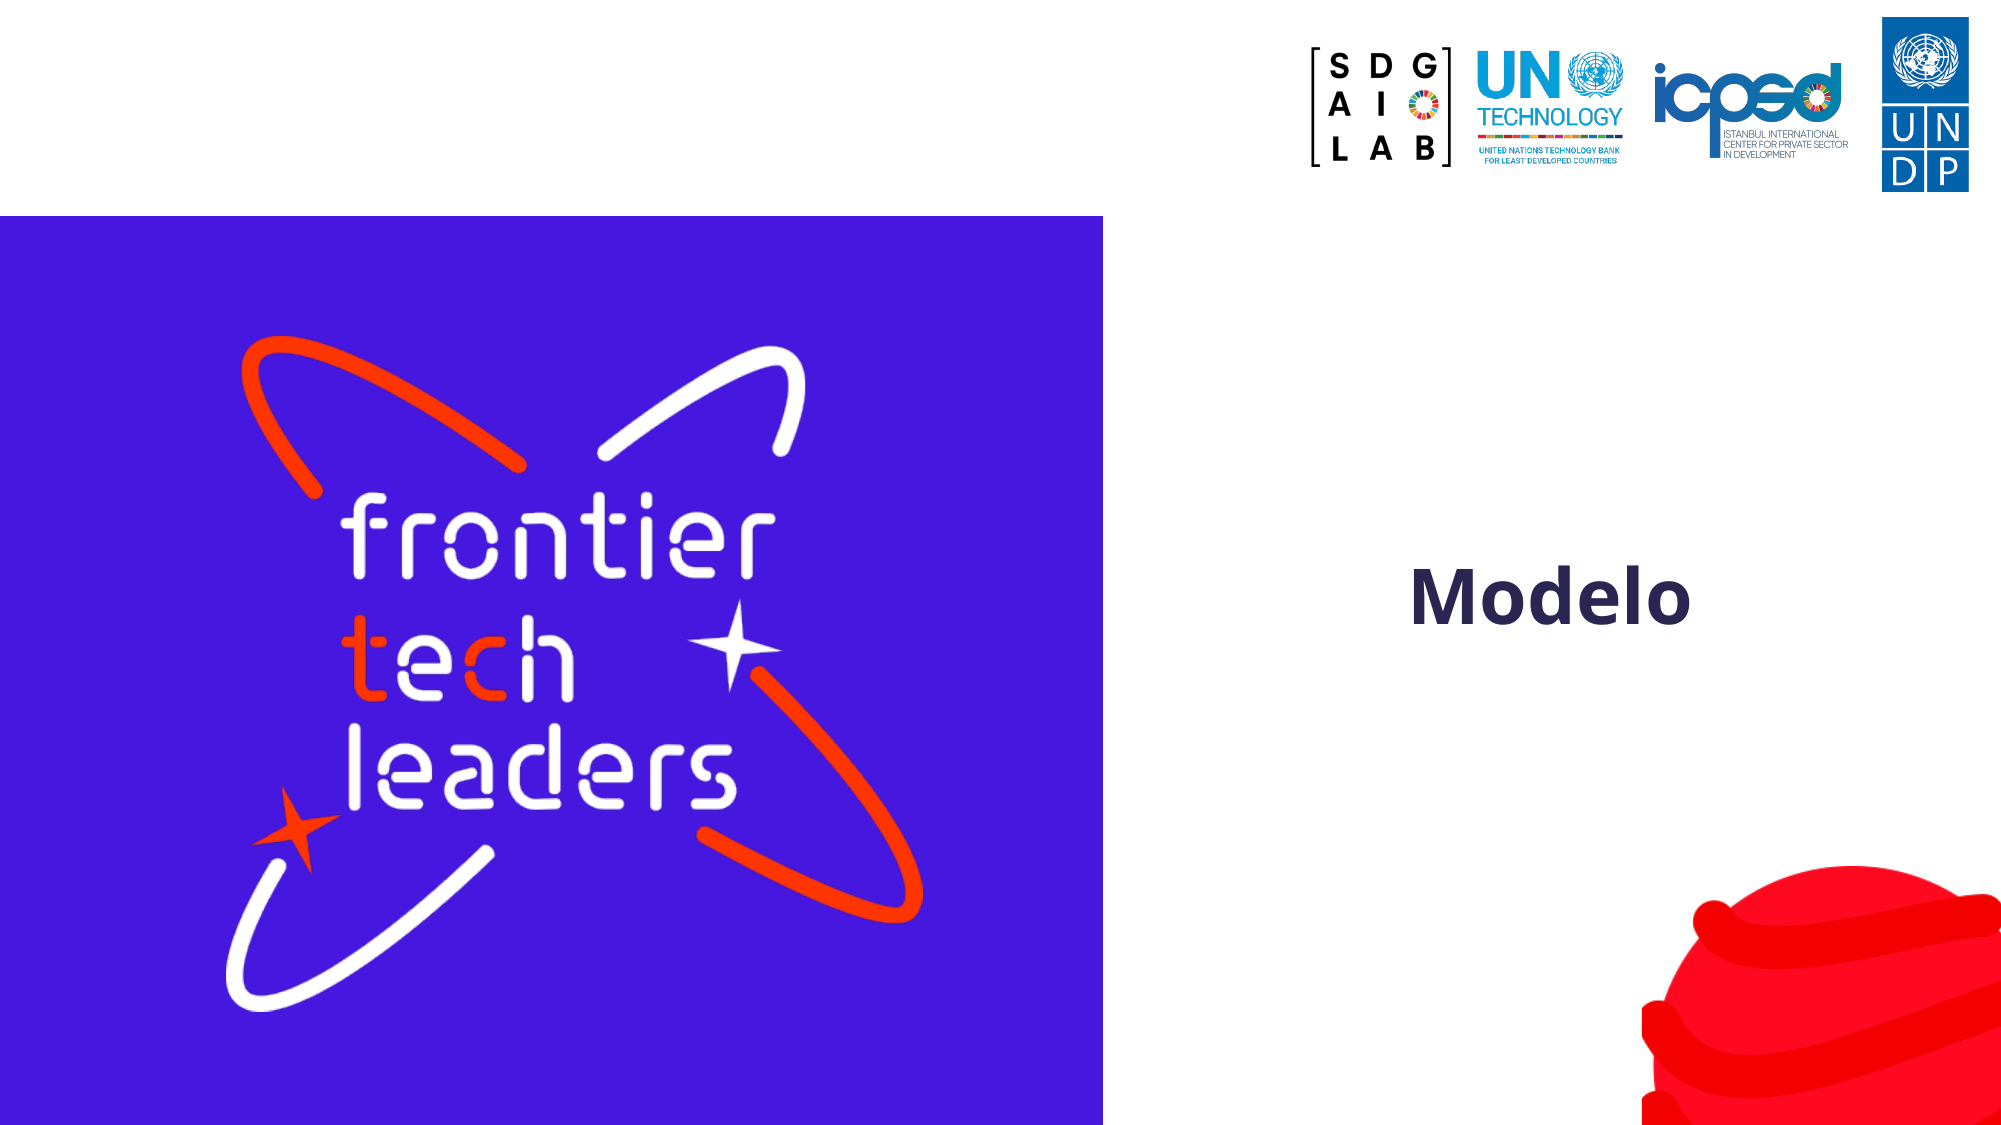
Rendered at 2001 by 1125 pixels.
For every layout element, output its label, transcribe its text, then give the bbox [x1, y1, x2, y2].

text_box [0, 217, 1102, 1125]
picture [1306, 40, 1457, 168]
picture [1804, 84, 1830, 111]
picture [1655, 63, 1848, 158]
picture [1471, 48, 1630, 170]
picture [1881, 16, 1969, 193]
text_box Modelo [1069, 539, 2000, 648]
picture [226, 336, 923, 1013]
picture [1641, 866, 2001, 1125]
